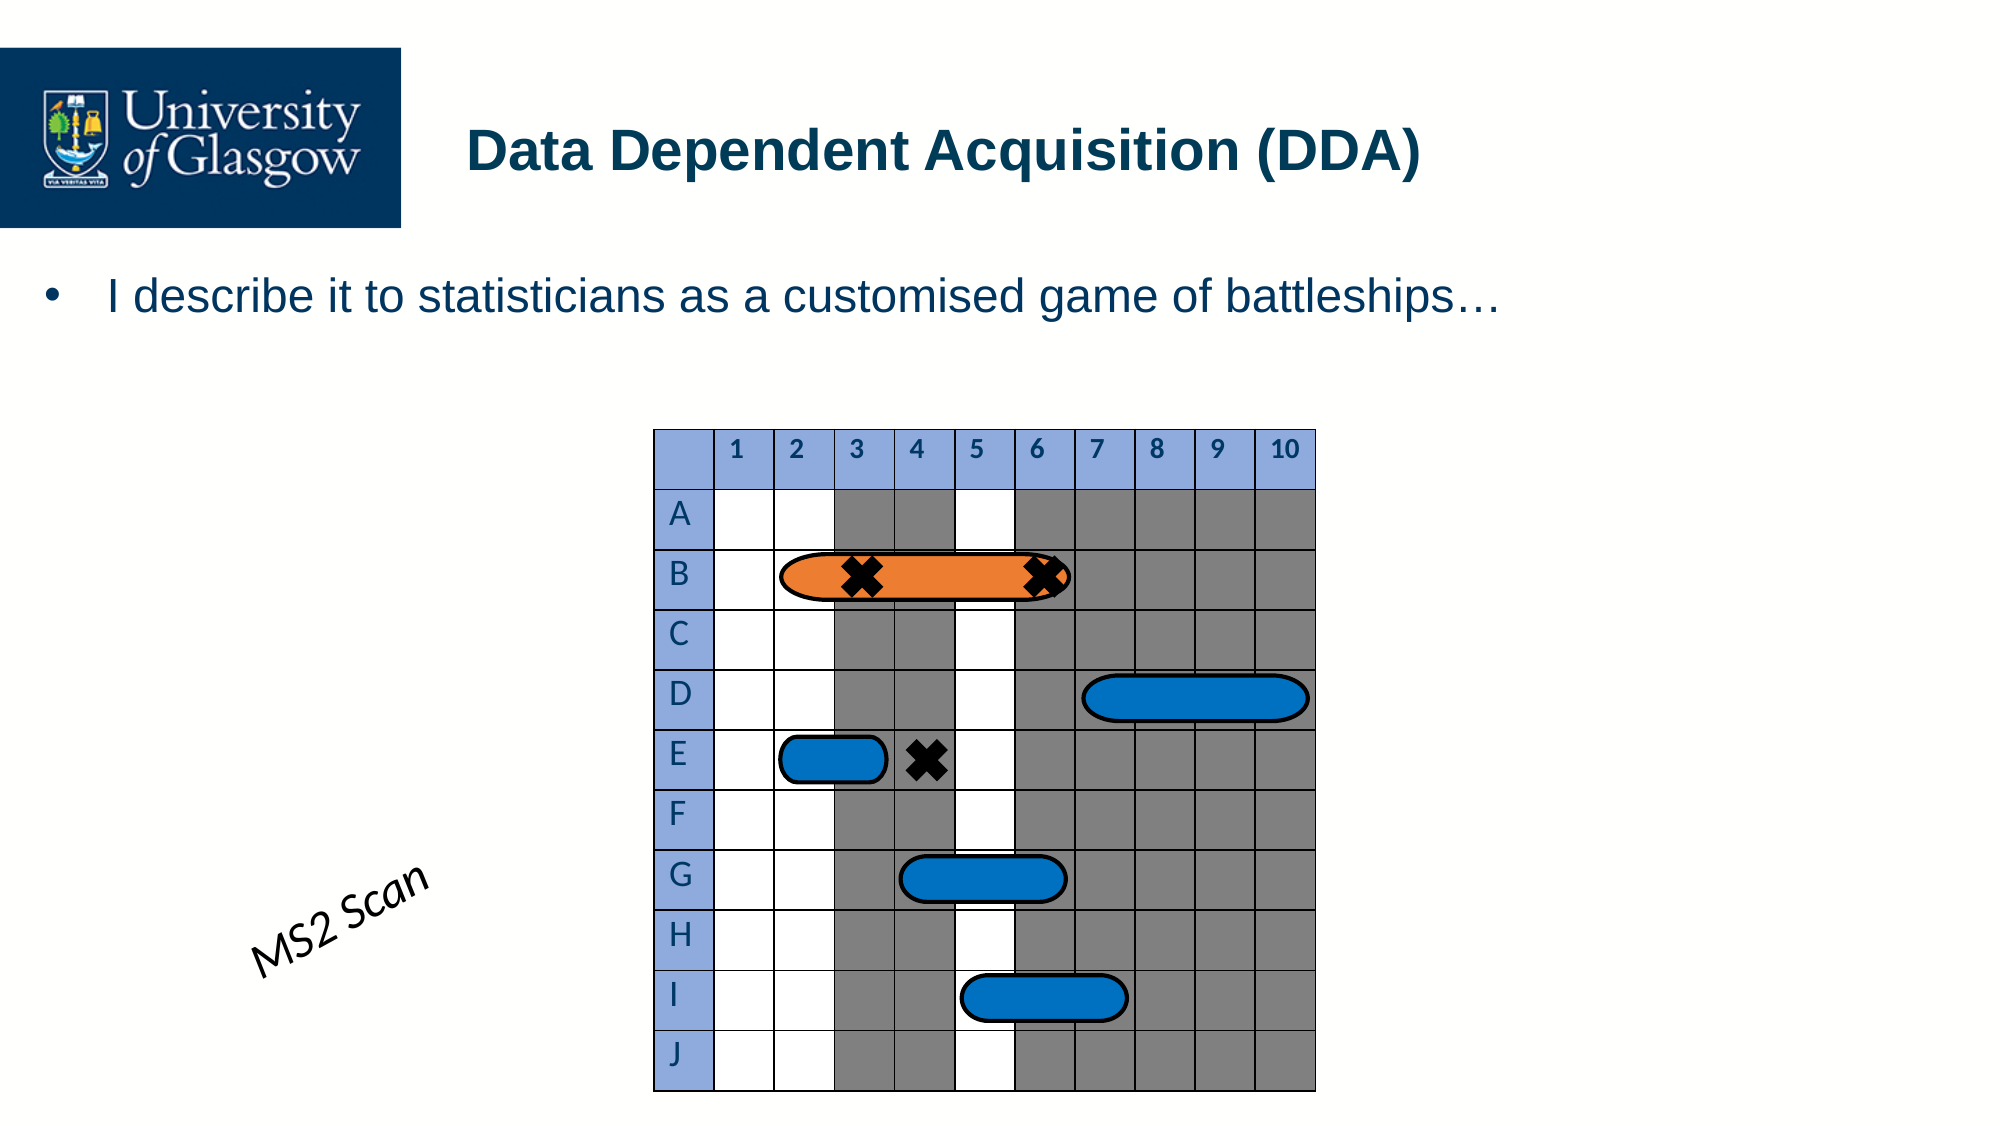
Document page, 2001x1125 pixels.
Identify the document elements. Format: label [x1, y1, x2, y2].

table_cell [895, 971, 954, 1030]
list [29, 263, 1963, 372]
table_cell [895, 1031, 954, 1090]
table_cell [655, 791, 713, 849]
table_cell [1256, 490, 1315, 549]
title [451, 115, 1963, 262]
table_cell [956, 611, 1014, 669]
table_cell [1016, 911, 1074, 970]
table_header [1256, 430, 1315, 489]
table_cell [1136, 911, 1194, 970]
table_cell [1076, 551, 1134, 609]
table_cell [775, 1031, 834, 1090]
table_cell [835, 851, 894, 909]
table_cell [1076, 611, 1134, 669]
table_cell [835, 671, 894, 729]
table_header [1076, 430, 1134, 489]
table_cell [1076, 671, 1134, 729]
table_cell [1196, 791, 1254, 849]
table_cell [1136, 731, 1194, 789]
table_cell [1076, 851, 1134, 909]
text_box [1083, 675, 1308, 722]
table_cell [1196, 1031, 1254, 1090]
table_cell [715, 671, 773, 729]
table_header [715, 430, 773, 489]
table_cell [1196, 490, 1254, 549]
table_cell [1076, 731, 1134, 789]
table_cell [835, 490, 894, 549]
table_cell [1136, 551, 1194, 609]
table_cell [1016, 671, 1074, 729]
table_cell [835, 731, 894, 789]
table_header [1016, 430, 1074, 489]
table_cell [1196, 611, 1254, 669]
table_cell [895, 600, 954, 609]
table_cell [1076, 971, 1134, 1030]
table_cell [1196, 671, 1254, 675]
table_cell [895, 851, 954, 909]
table_cell [1136, 671, 1194, 675]
table_cell [715, 1031, 773, 1090]
table_cell [775, 971, 834, 1030]
table_cell [1256, 911, 1315, 970]
table_cell [775, 671, 834, 729]
table_cell [775, 611, 834, 669]
table_cell [1256, 971, 1315, 1030]
table_cell [775, 551, 834, 609]
table_cell [956, 971, 1014, 1030]
table_cell [655, 731, 713, 789]
table_cell [835, 600, 894, 609]
table_cell [1016, 1031, 1074, 1090]
table_cell [1196, 551, 1254, 609]
table_cell [775, 791, 834, 849]
table_cell [1196, 722, 1254, 729]
table_cell [1256, 791, 1315, 849]
table_cell [775, 911, 834, 970]
table_cell [895, 791, 954, 849]
table_cell [775, 731, 834, 789]
table_cell [1076, 791, 1134, 849]
table_header [835, 430, 894, 489]
table_cell [956, 490, 1014, 549]
table_cell [1016, 731, 1074, 789]
table_cell [1016, 551, 1074, 609]
table_cell [1196, 851, 1254, 909]
table_cell [956, 731, 1014, 789]
table_header [655, 430, 713, 489]
table_cell [835, 611, 894, 669]
table_cell [895, 490, 954, 549]
picture [0, 0, 2000, 1125]
table_cell [956, 902, 1014, 909]
table_cell [1016, 1021, 1074, 1030]
table_cell [895, 611, 954, 669]
table_cell [655, 671, 713, 729]
table_cell [956, 600, 1014, 609]
table_cell [715, 611, 773, 669]
table_cell [1136, 611, 1194, 669]
table_cell [1016, 611, 1074, 669]
table_cell [655, 911, 713, 970]
table_cell [835, 911, 894, 970]
table_cell [956, 1031, 1014, 1090]
table_header [1136, 430, 1194, 489]
table_cell [1076, 1031, 1134, 1090]
table_cell [1256, 671, 1315, 729]
table_cell [715, 731, 773, 789]
table_cell [895, 911, 954, 970]
table_cell [895, 731, 954, 789]
table_cell [1196, 911, 1254, 970]
table_cell [1016, 971, 1074, 975]
table_cell [1076, 490, 1134, 549]
table_cell [1136, 851, 1194, 909]
table_cell [655, 611, 713, 669]
table_cell [835, 1031, 894, 1090]
table_cell [655, 1031, 713, 1090]
text_box [900, 856, 1066, 902]
table_cell [715, 791, 773, 849]
table_cell [1196, 971, 1254, 1030]
table_cell [1136, 490, 1194, 549]
table_cell [895, 671, 954, 729]
table_cell [655, 490, 713, 549]
table_cell [1256, 611, 1315, 669]
table_cell [715, 490, 773, 549]
table_cell [1136, 971, 1194, 1030]
table_cell [1256, 1031, 1315, 1090]
table_cell [775, 490, 834, 549]
table_cell [1136, 1031, 1194, 1090]
table_header [895, 430, 954, 489]
table_cell [835, 791, 894, 849]
table_cell [715, 911, 773, 970]
text_box [907, 740, 947, 780]
text_box [780, 736, 887, 783]
table_cell [956, 671, 1014, 729]
table_cell [956, 791, 1014, 849]
table_cell [956, 911, 1014, 970]
table_cell [956, 851, 1014, 856]
table_header [775, 430, 834, 489]
table_cell [835, 971, 894, 1030]
table_cell [655, 851, 713, 909]
table_cell [1196, 731, 1254, 789]
table_cell [1256, 851, 1315, 909]
table_cell [1136, 722, 1194, 729]
table_cell [775, 851, 834, 909]
table_cell [1016, 851, 1074, 909]
table_cell [715, 971, 773, 1030]
table_cell [1016, 490, 1074, 549]
text_box [781, 554, 1070, 600]
table_cell [1136, 791, 1194, 849]
table_cell [715, 551, 773, 609]
table_header [1196, 430, 1254, 489]
text_box [227, 814, 505, 1007]
table_cell [1016, 791, 1074, 849]
text_box [961, 975, 1127, 1021]
table_cell [1076, 911, 1134, 970]
table_cell [655, 971, 713, 1030]
table_cell [1256, 551, 1315, 609]
table_header [956, 430, 1014, 489]
table_cell [1256, 731, 1315, 789]
table_cell [655, 551, 713, 609]
table_cell [715, 851, 773, 909]
